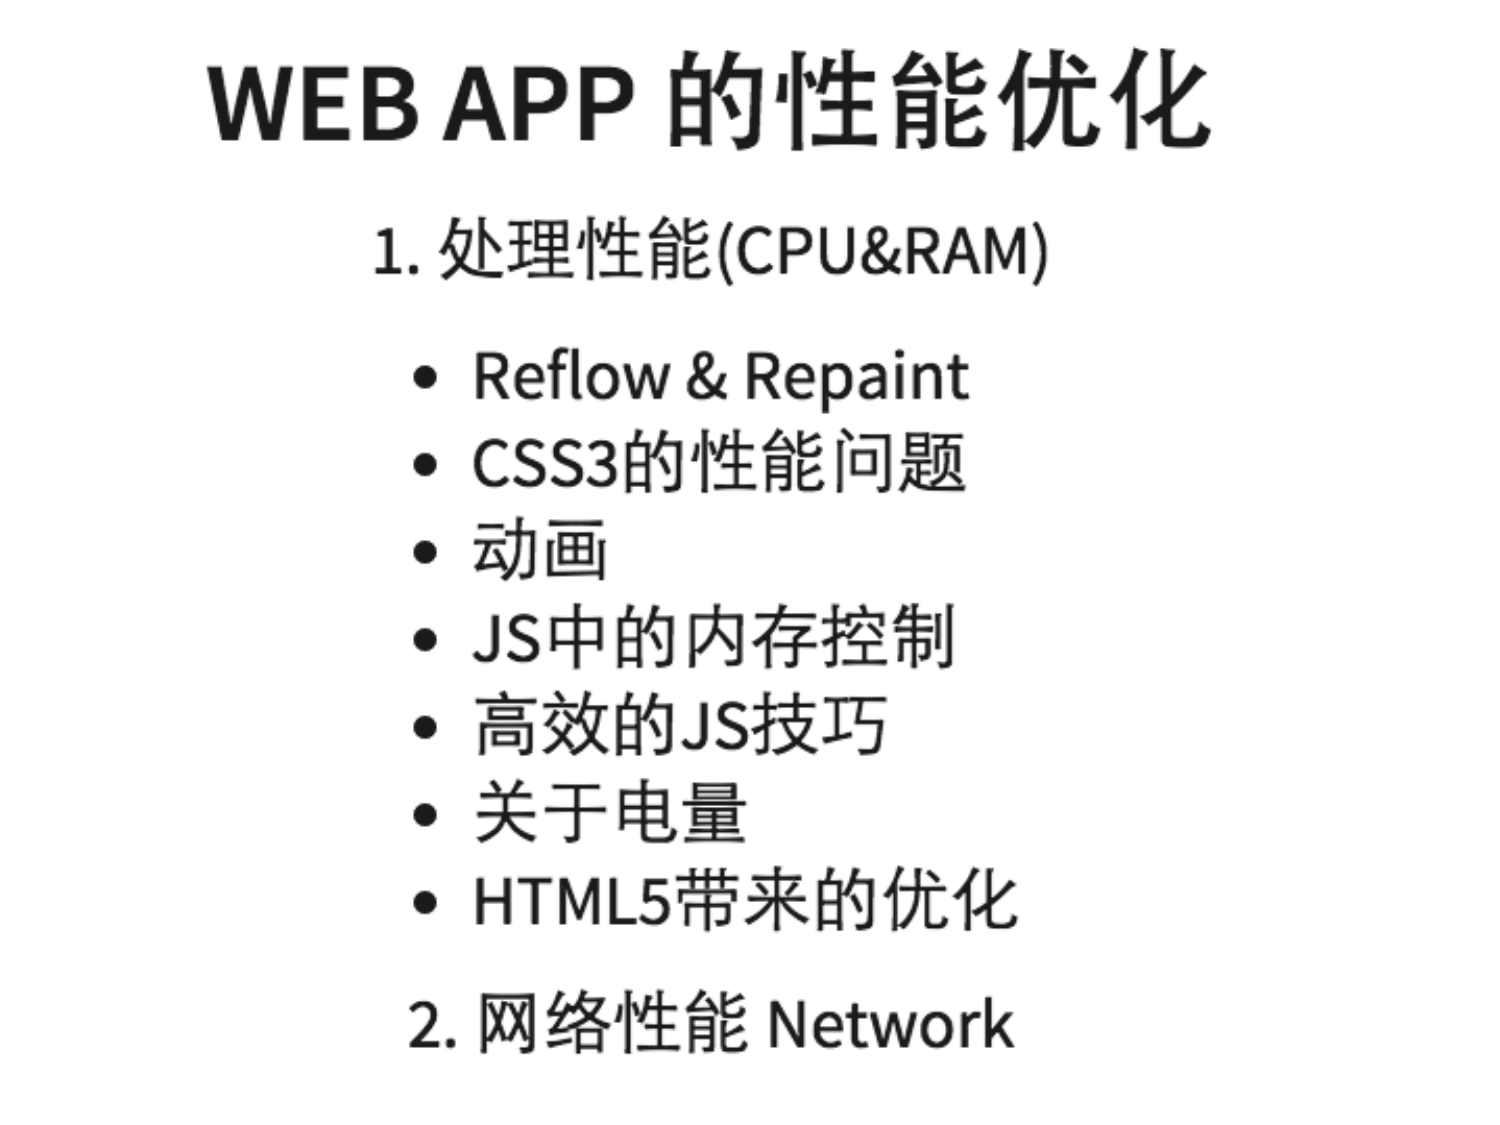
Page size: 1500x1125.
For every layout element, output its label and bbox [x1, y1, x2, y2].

picture [168, 0, 1332, 1124]
